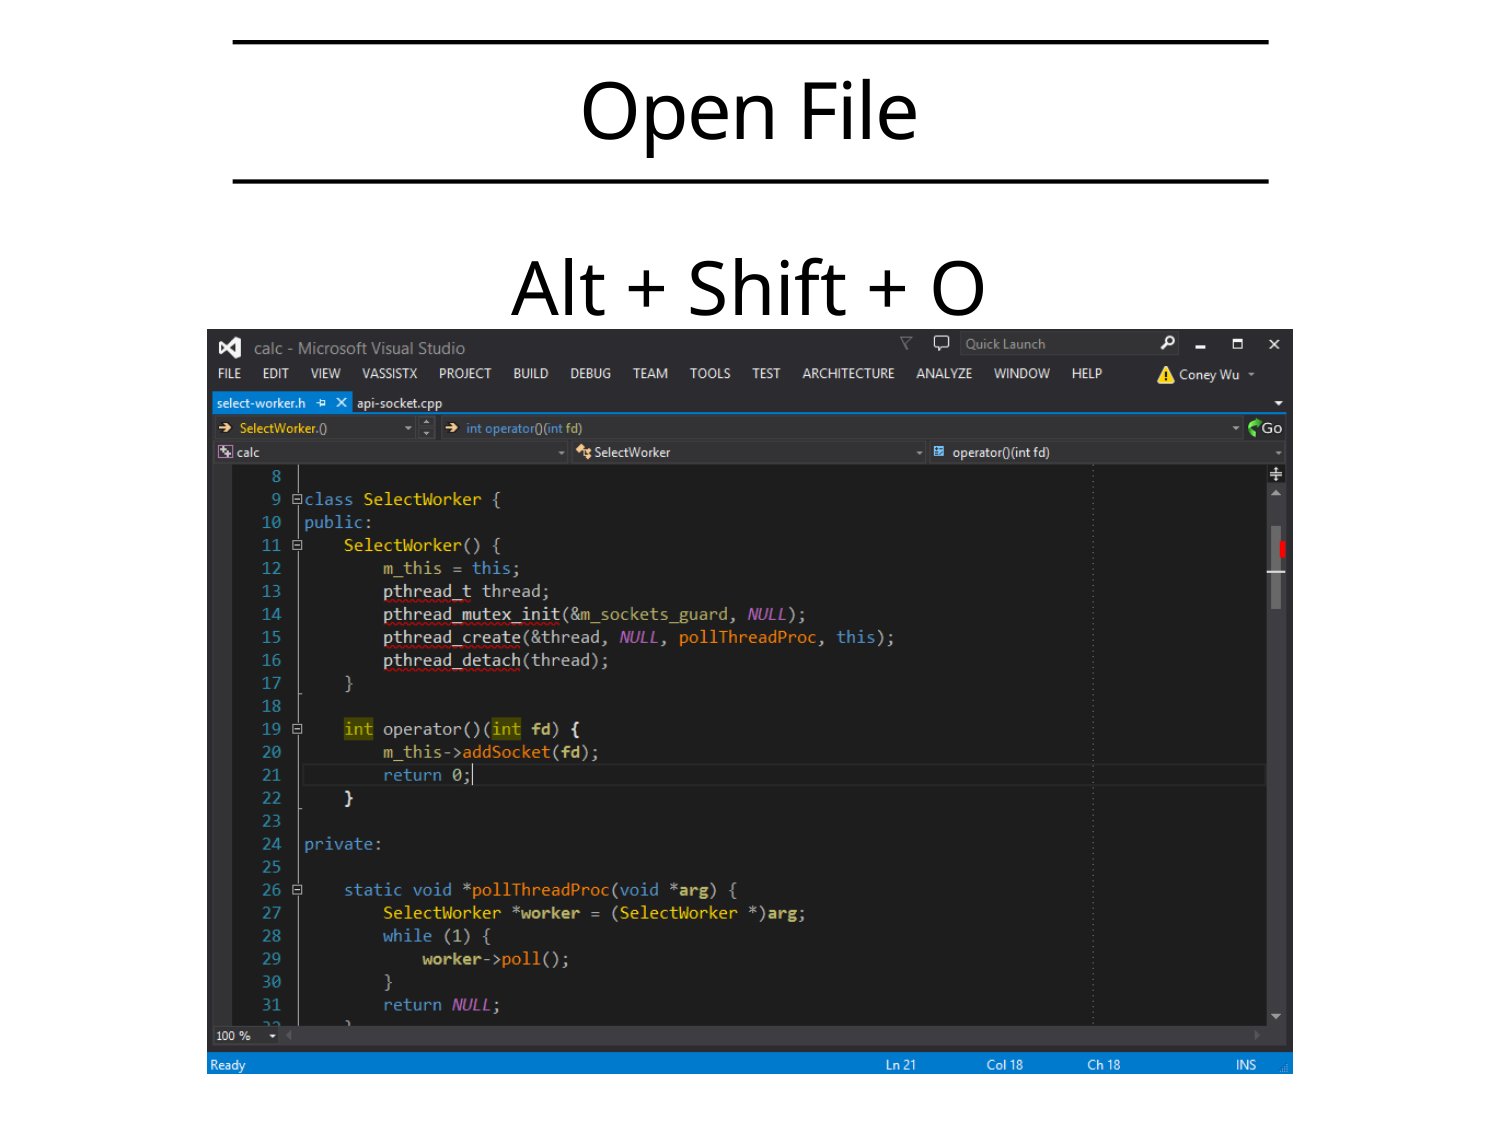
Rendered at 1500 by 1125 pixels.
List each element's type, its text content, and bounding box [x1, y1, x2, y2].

title Open File [231, 77, 1269, 162]
text_box Alt + Shift + O [103, 214, 1396, 1021]
picture [207, 328, 1293, 1075]
